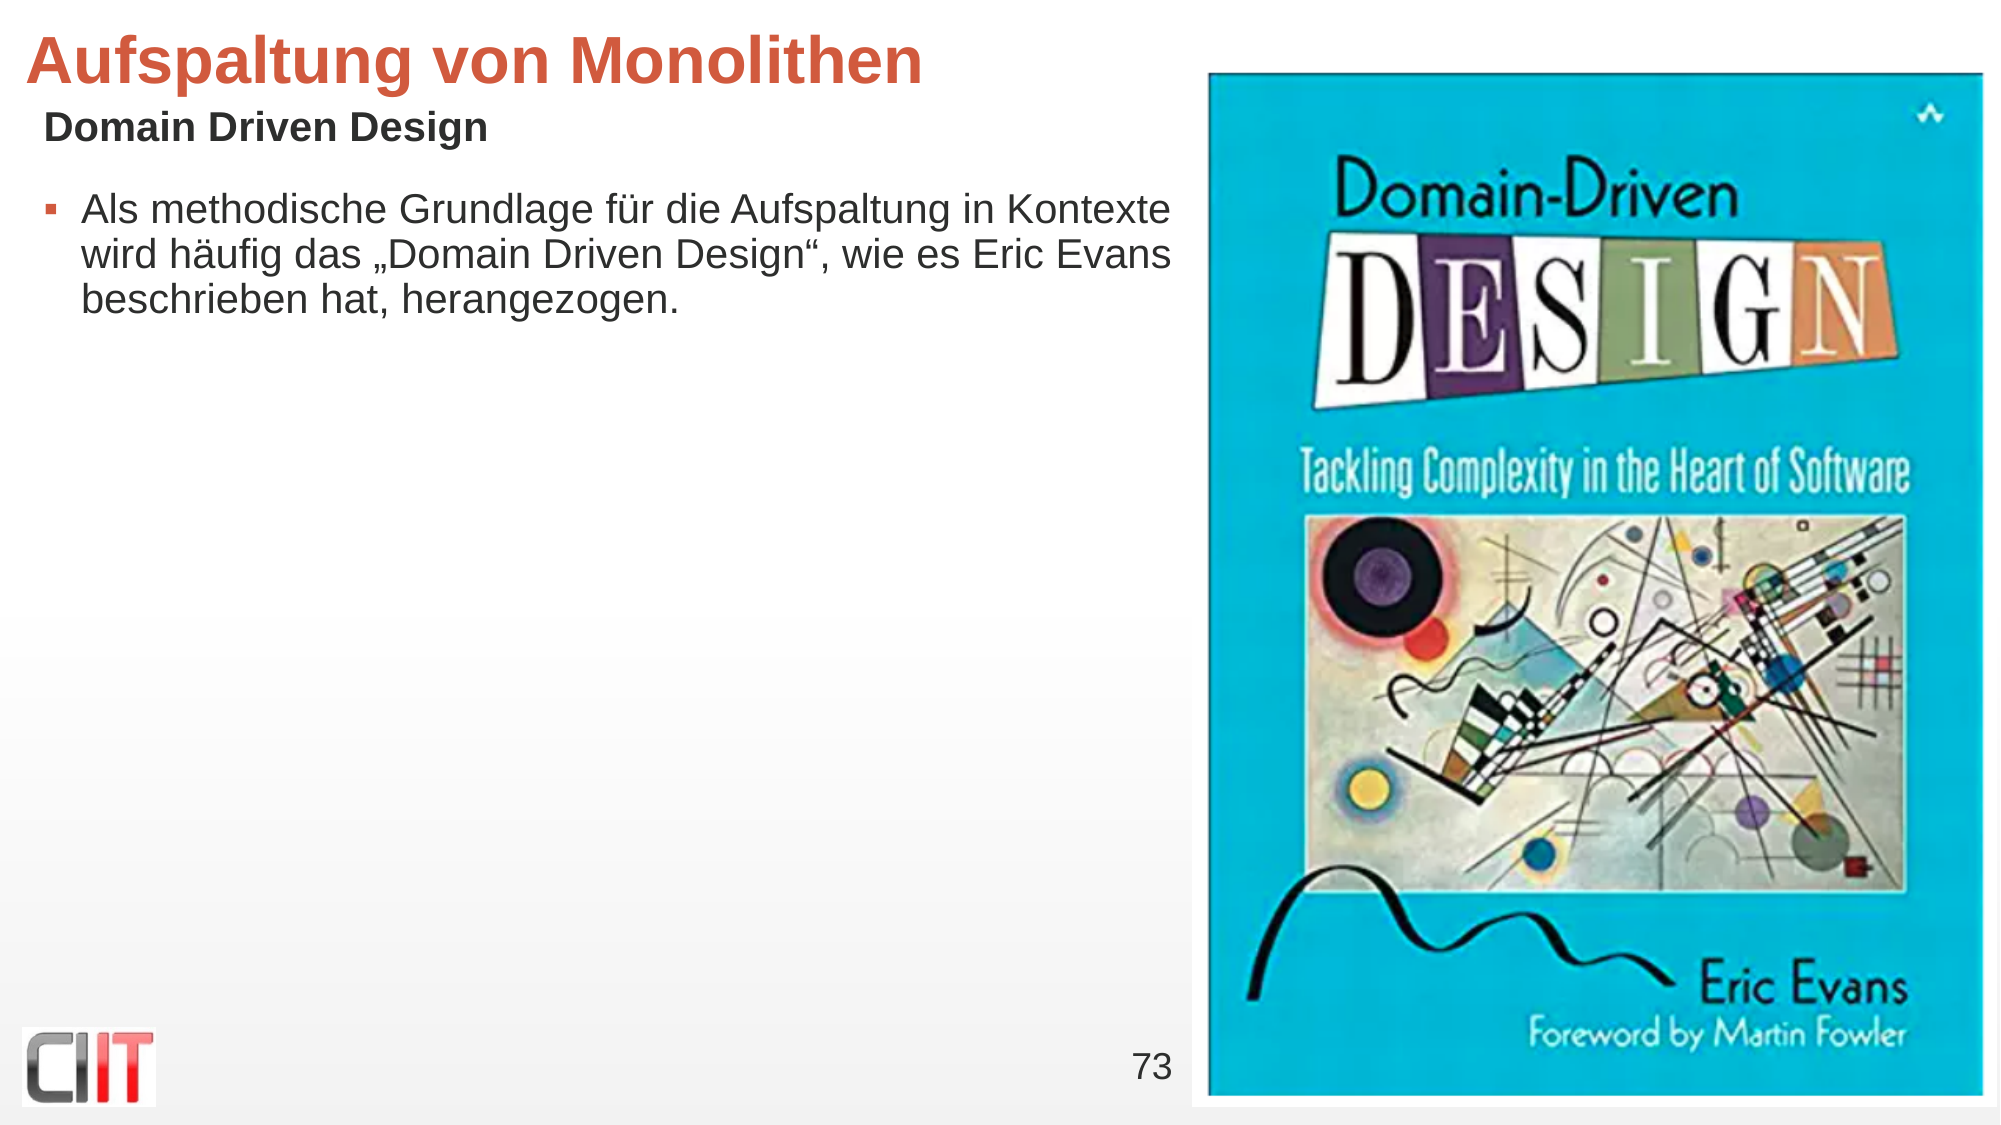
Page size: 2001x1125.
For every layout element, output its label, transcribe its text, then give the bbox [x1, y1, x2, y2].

picture [22, 1027, 156, 1107]
list Domain Driven Design Als methodische Grundlage für die Aufspaltung in Kontexte wird häufig das „Domain Driven Design“, wie es Eric Evans beschrieben hat, herangezogen. [28, 97, 1192, 760]
title Aufspaltung von Monolithen [10, 7, 1586, 106]
picture [1192, 56, 1997, 1107]
slide_number 73 [1116, 1034, 1192, 1071]
